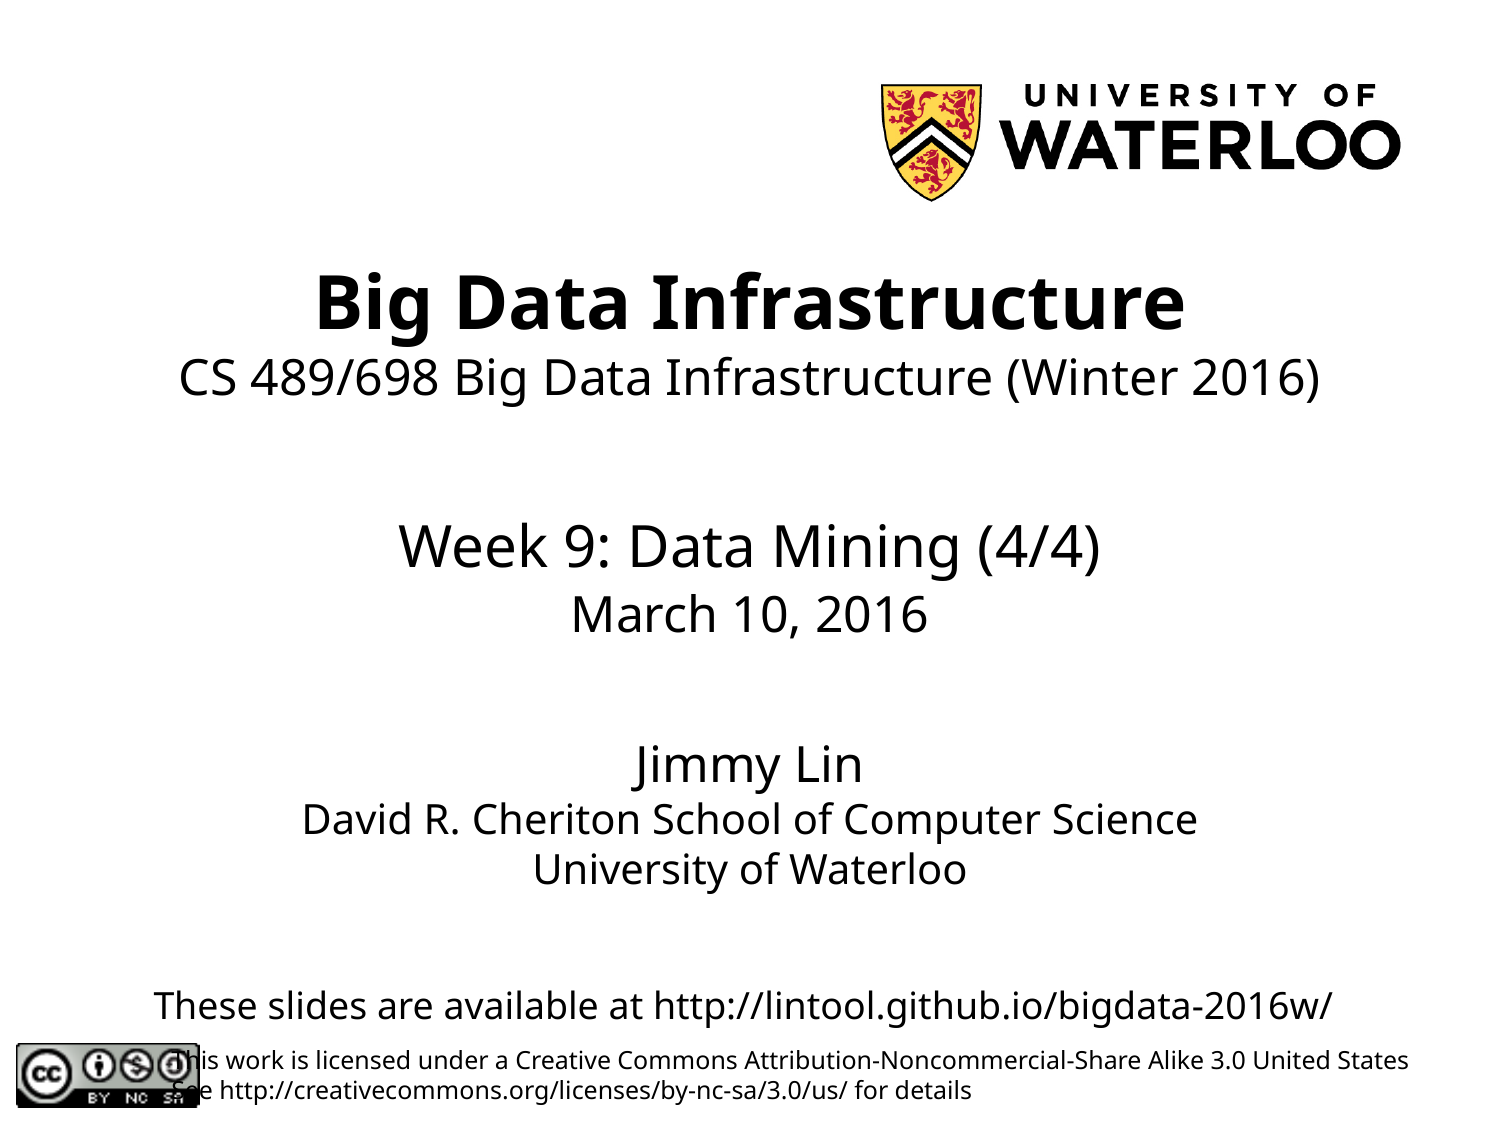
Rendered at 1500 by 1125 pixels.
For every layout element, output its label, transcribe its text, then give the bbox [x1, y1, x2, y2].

text_box CS 489/698 Big Data Infrastructure (Winter 2016) [0, 337, 1500, 413]
text_box March 10, 2016 [12, 549, 1488, 675]
text_box Week 9: Data Mining (4/4) [12, 487, 1488, 549]
picture [16, 1042, 201, 1108]
text_box Big Data Infrastructure [12, 224, 1488, 337]
picture [778, 0, 1500, 290]
text_box These slides are available at http://lintool.github.io/bigdata-2016w/ [138, 974, 1349, 1035]
text_box Jimmy Lin David R. Cheriton School of Computer Science University of Waterloo [12, 750, 1488, 875]
text_box This work is licensed under a Creative Commons Attribution-Noncommercial-Share Alike 3.0 United States See http://creativecommons.org/licenses/by-nc-sa/3.0/us/ for details [156, 1037, 1426, 1113]
